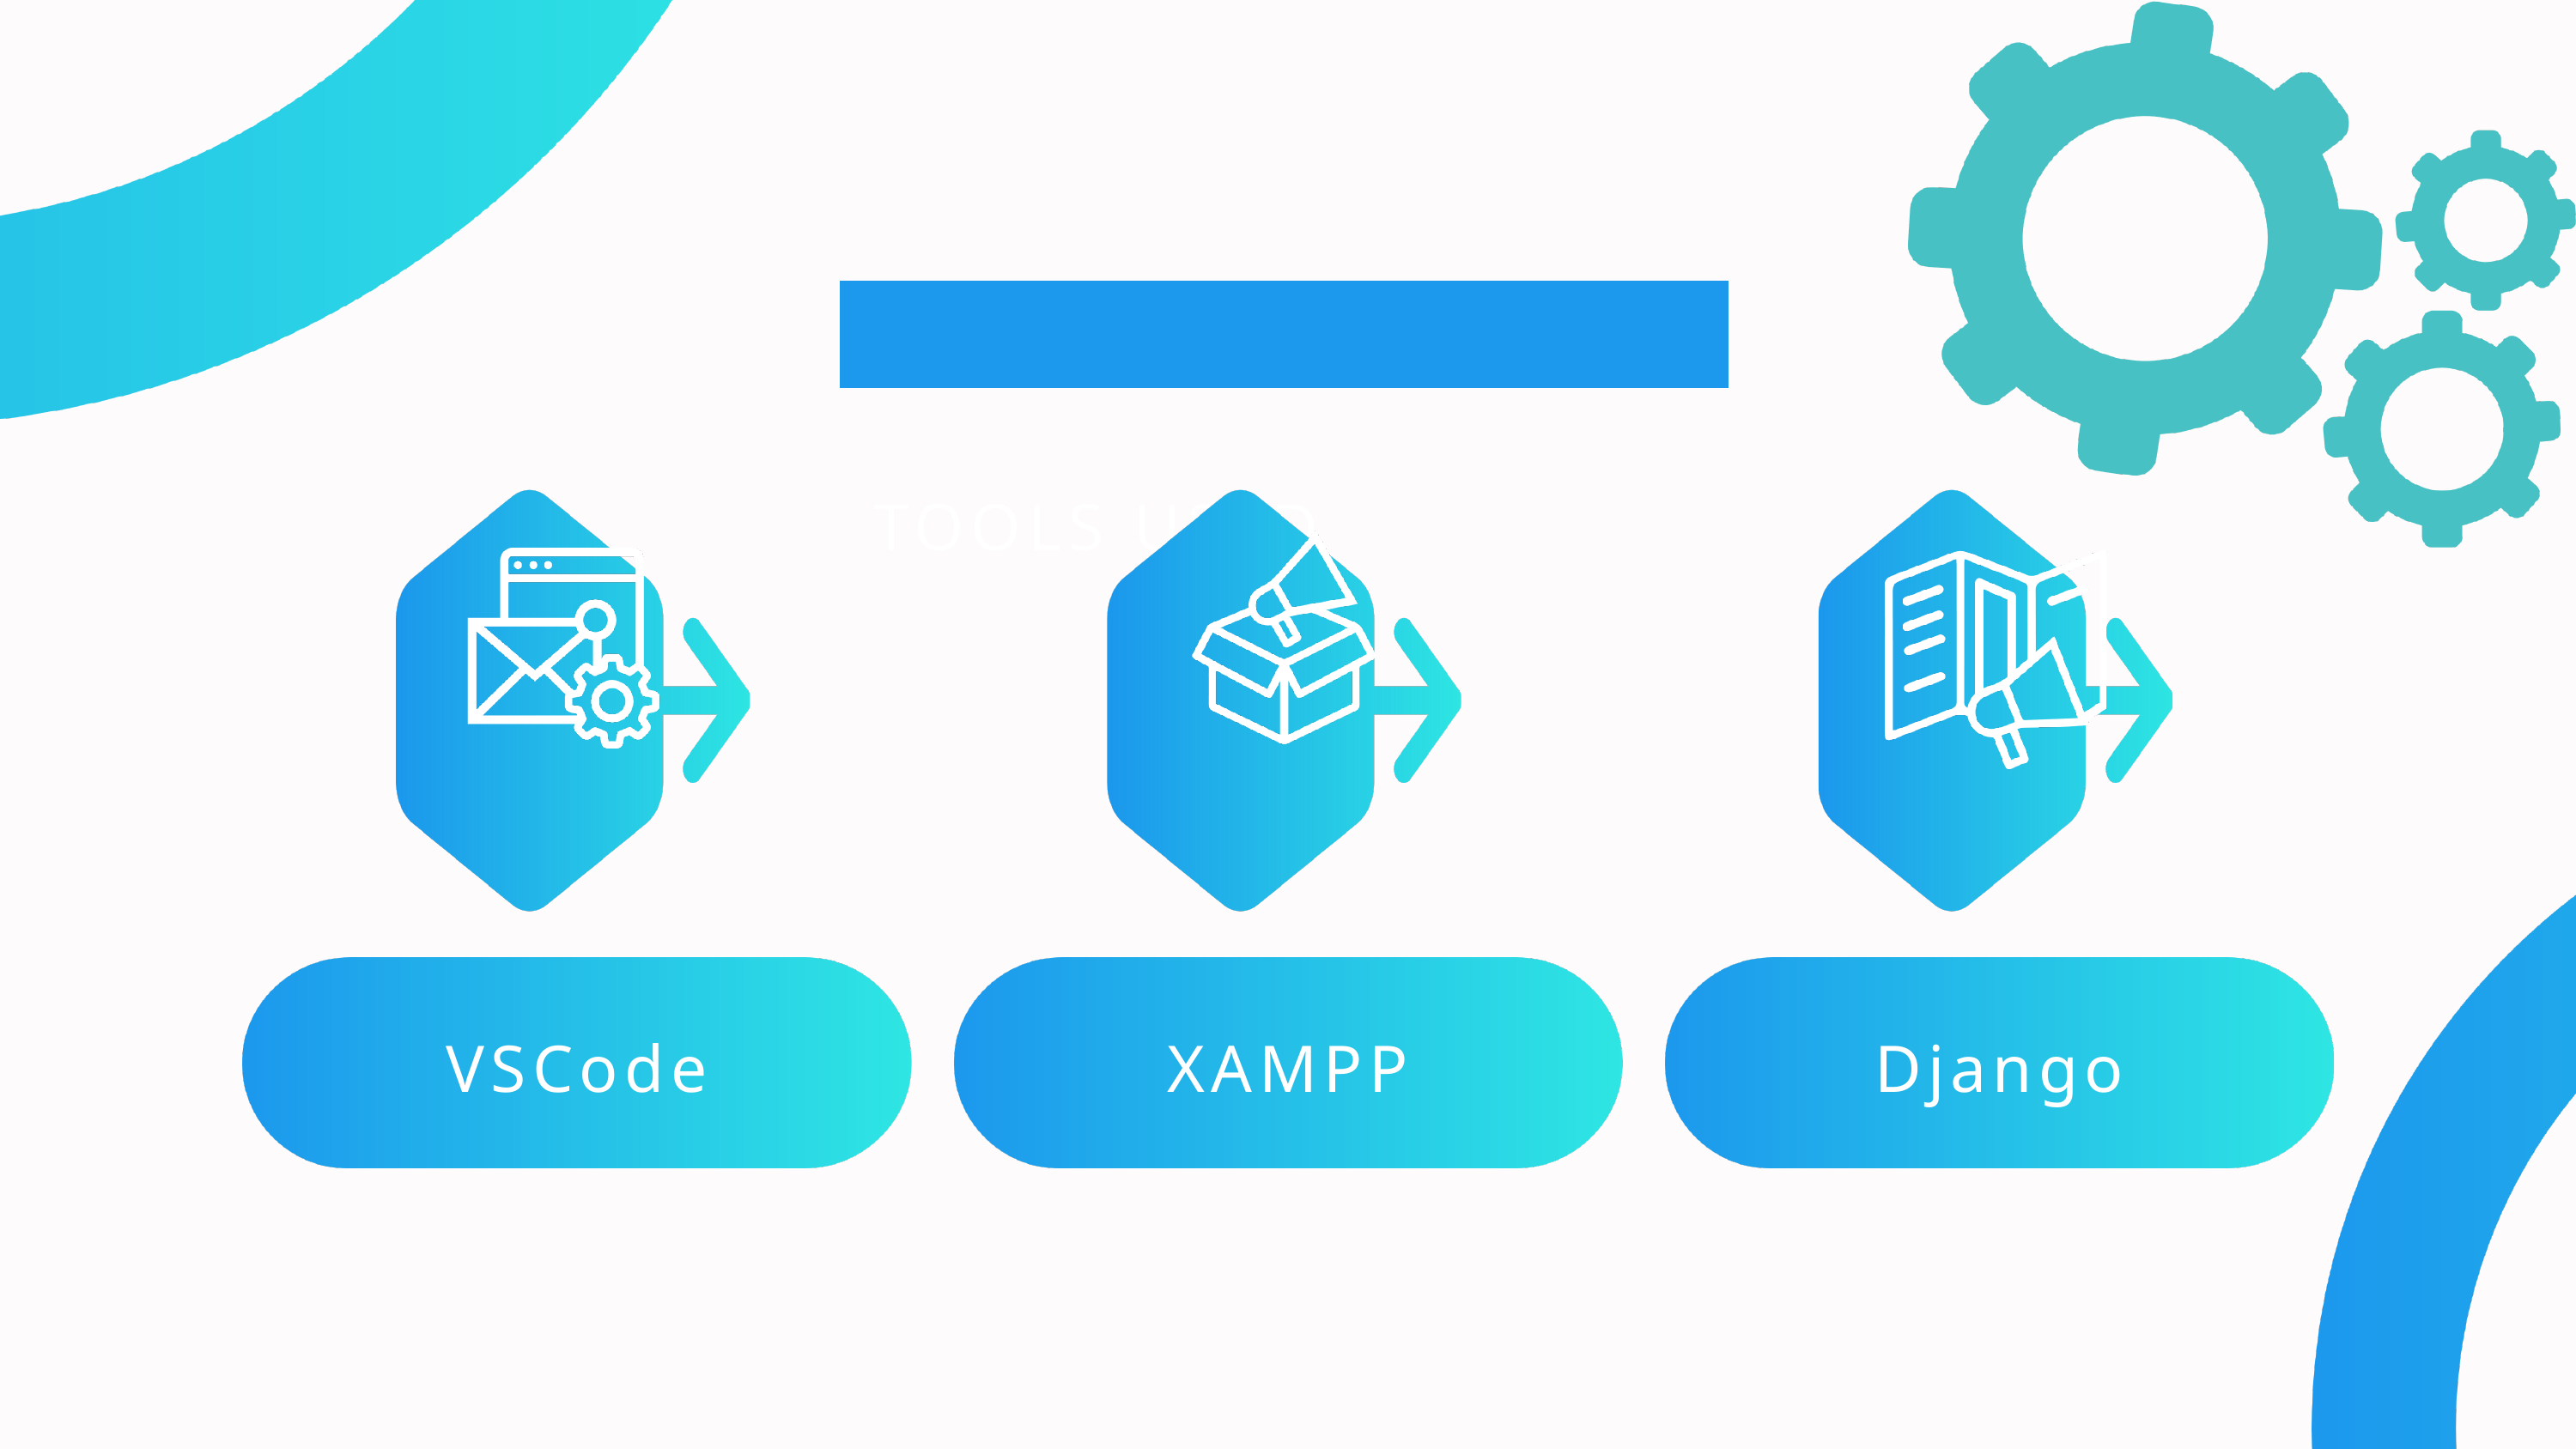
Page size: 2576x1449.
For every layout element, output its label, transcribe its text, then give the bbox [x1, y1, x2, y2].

text_box [0, 0, 825, 426]
text_box [1664, 957, 2312, 1168]
text_box [396, 489, 750, 912]
text_box [1907, 0, 2576, 549]
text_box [839, 280, 1729, 389]
text_box [1107, 489, 1461, 912]
text_box [1884, 548, 2107, 770]
text_box Django [1761, 1016, 2238, 1105]
text_box XAMPP [1049, 1016, 1527, 1105]
text_box [241, 957, 912, 1168]
text_box [467, 548, 660, 749]
text_box [2312, 757, 2576, 1449]
text_box [1191, 530, 1377, 745]
text_box VSCode [338, 1016, 815, 1105]
text_box [1818, 489, 2173, 912]
text_box [953, 957, 1623, 1168]
